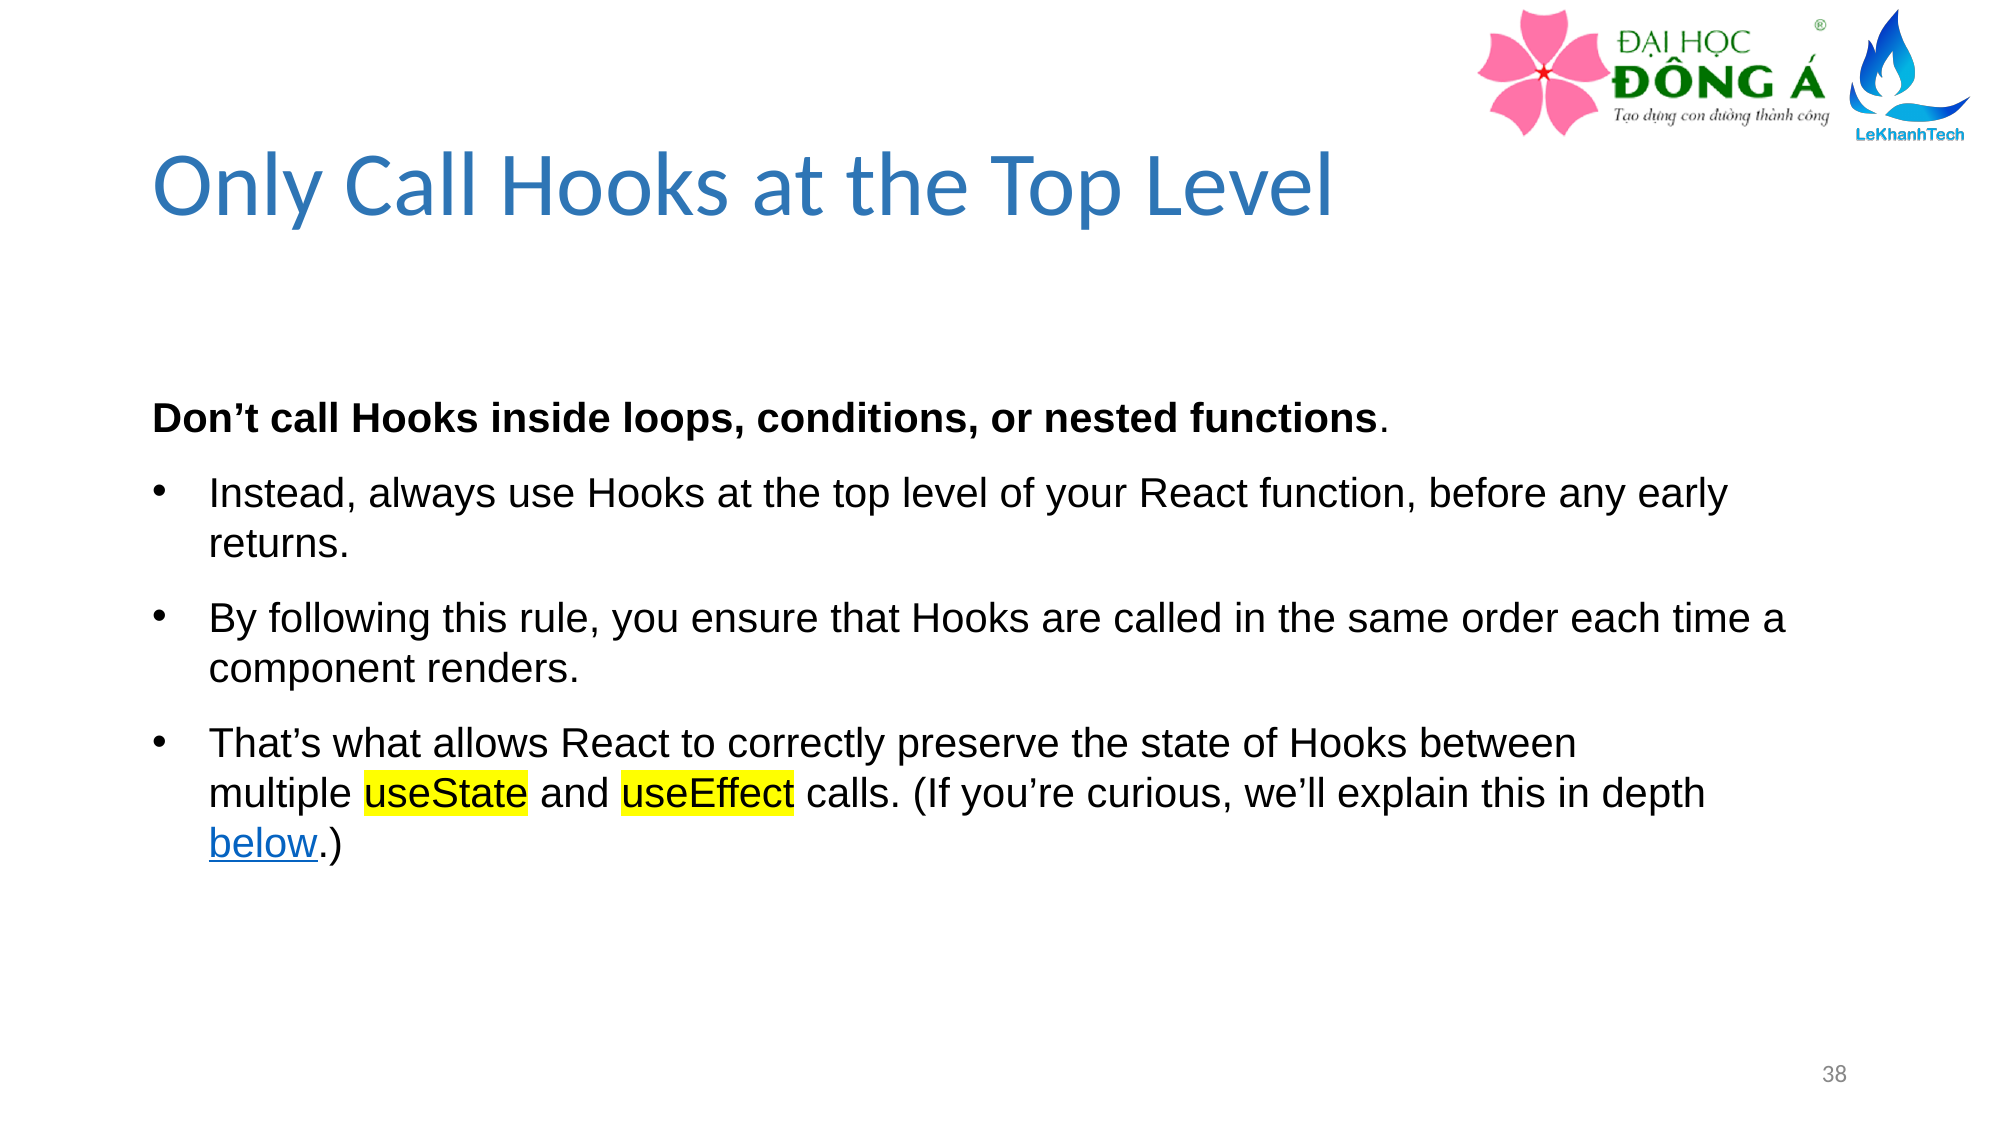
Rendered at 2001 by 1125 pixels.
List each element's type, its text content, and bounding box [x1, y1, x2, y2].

picture [1465, 5, 1980, 144]
title Only Call Hooks at the Top Level [137, 91, 1863, 280]
text_box Don’t call Hooks inside loops, conditions, or nested functions. Instead, always use Hooks at the top level of your React function, before any early returns. By following this rule, you ensure that Hooks are called in the same order each time a component renders. That’s what allows React to correctly preserve the state of Hooks between multiple useState and useEffect calls. (If you’re curious, we’ll explain this in depth below.) [137, 382, 1841, 873]
slide_number 38 [1412, 1042, 1863, 1103]
